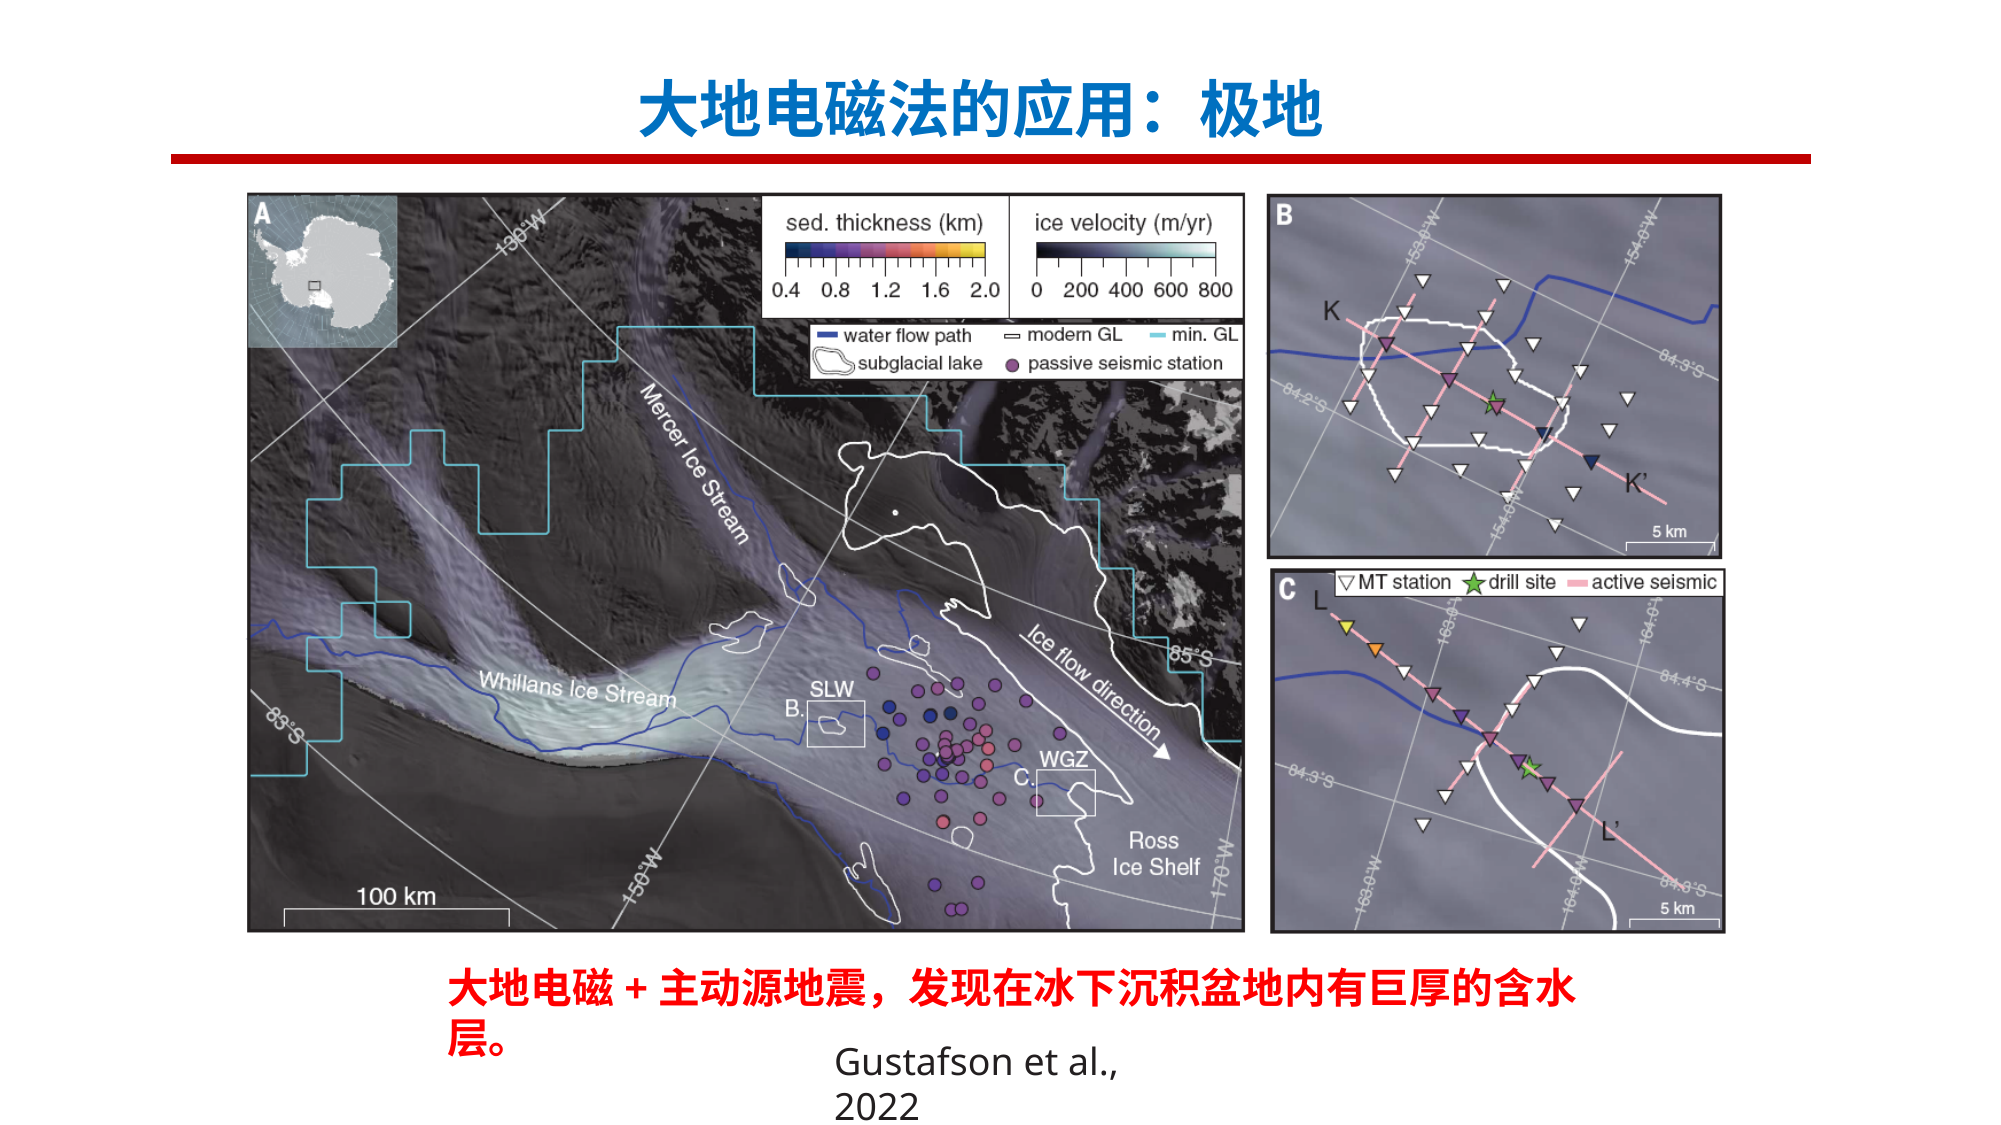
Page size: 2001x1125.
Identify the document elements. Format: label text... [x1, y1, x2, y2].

text_box 大地电磁+主动源地震，发现在冰下沉积盆地内有巨厚的含水层。 [432, 954, 1628, 1070]
text_box 大地电磁法的应用：极地 [622, 62, 1352, 153]
picture [238, 187, 1736, 944]
text_box Gustafson et al., 2022 [819, 1070, 1181, 1125]
